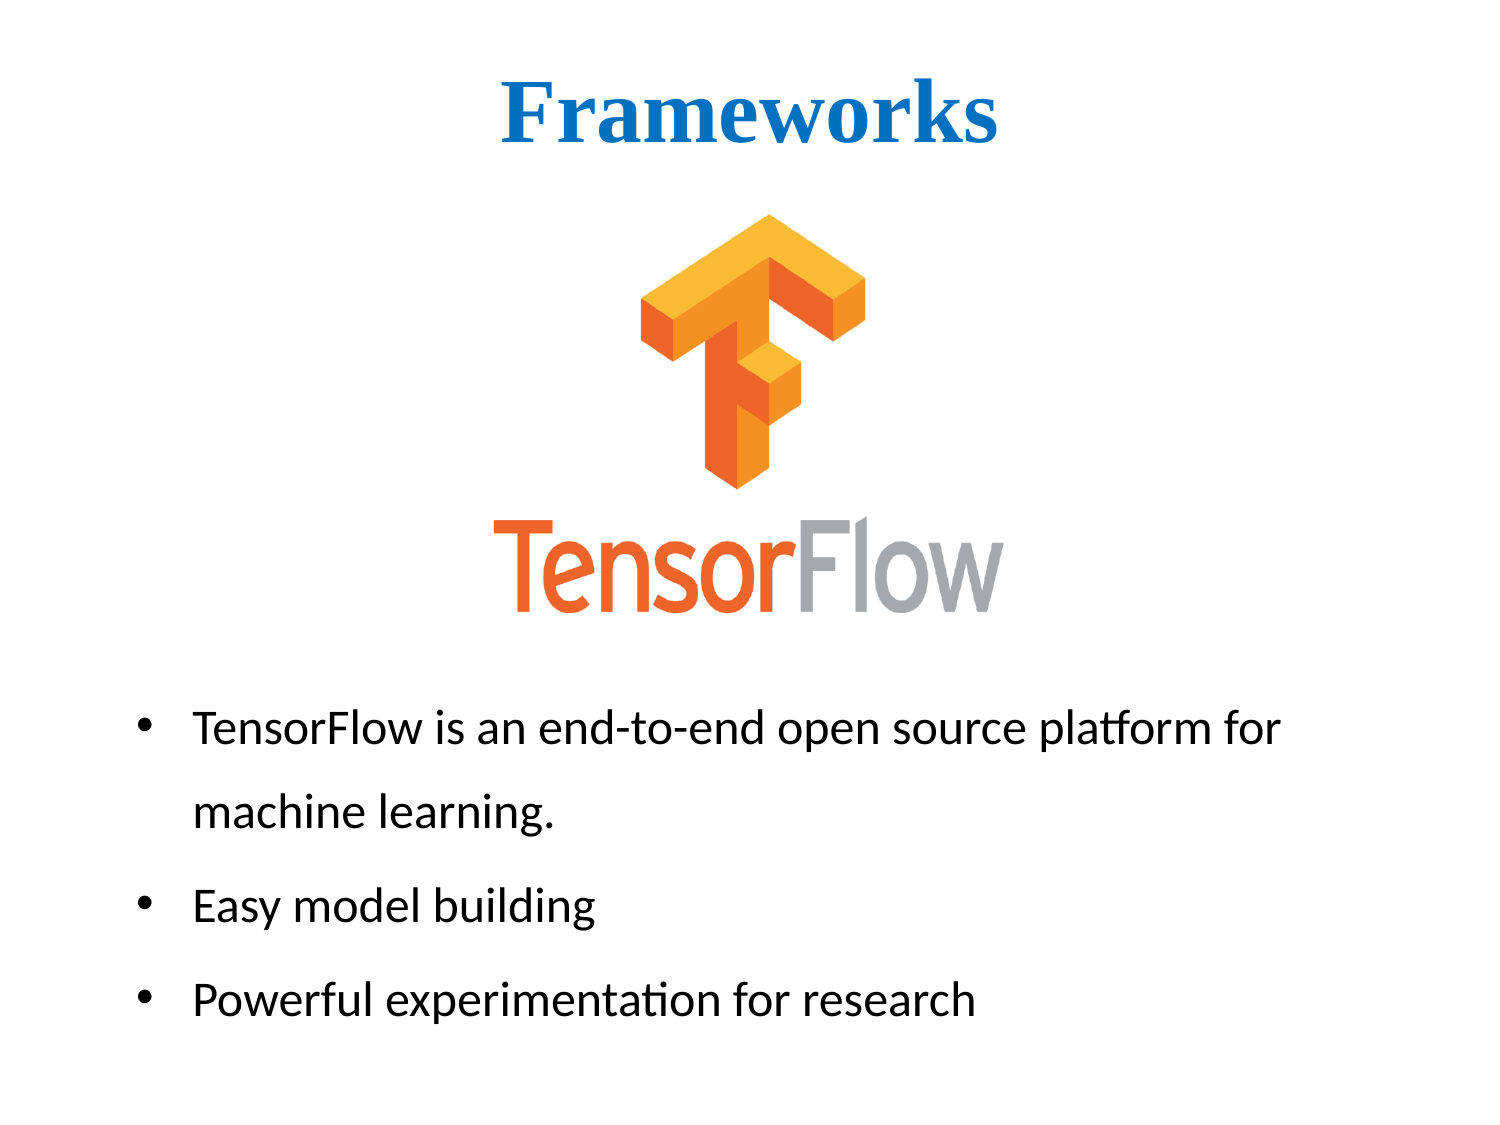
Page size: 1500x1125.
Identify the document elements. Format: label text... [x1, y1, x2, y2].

text_box TensorFlow is an end-to-end open source platform for machine learning. Easy model building Powerful experimentation for research [74, 662, 1425, 1034]
title Frameworks [75, 12, 1425, 200]
picture [478, 212, 1022, 613]
